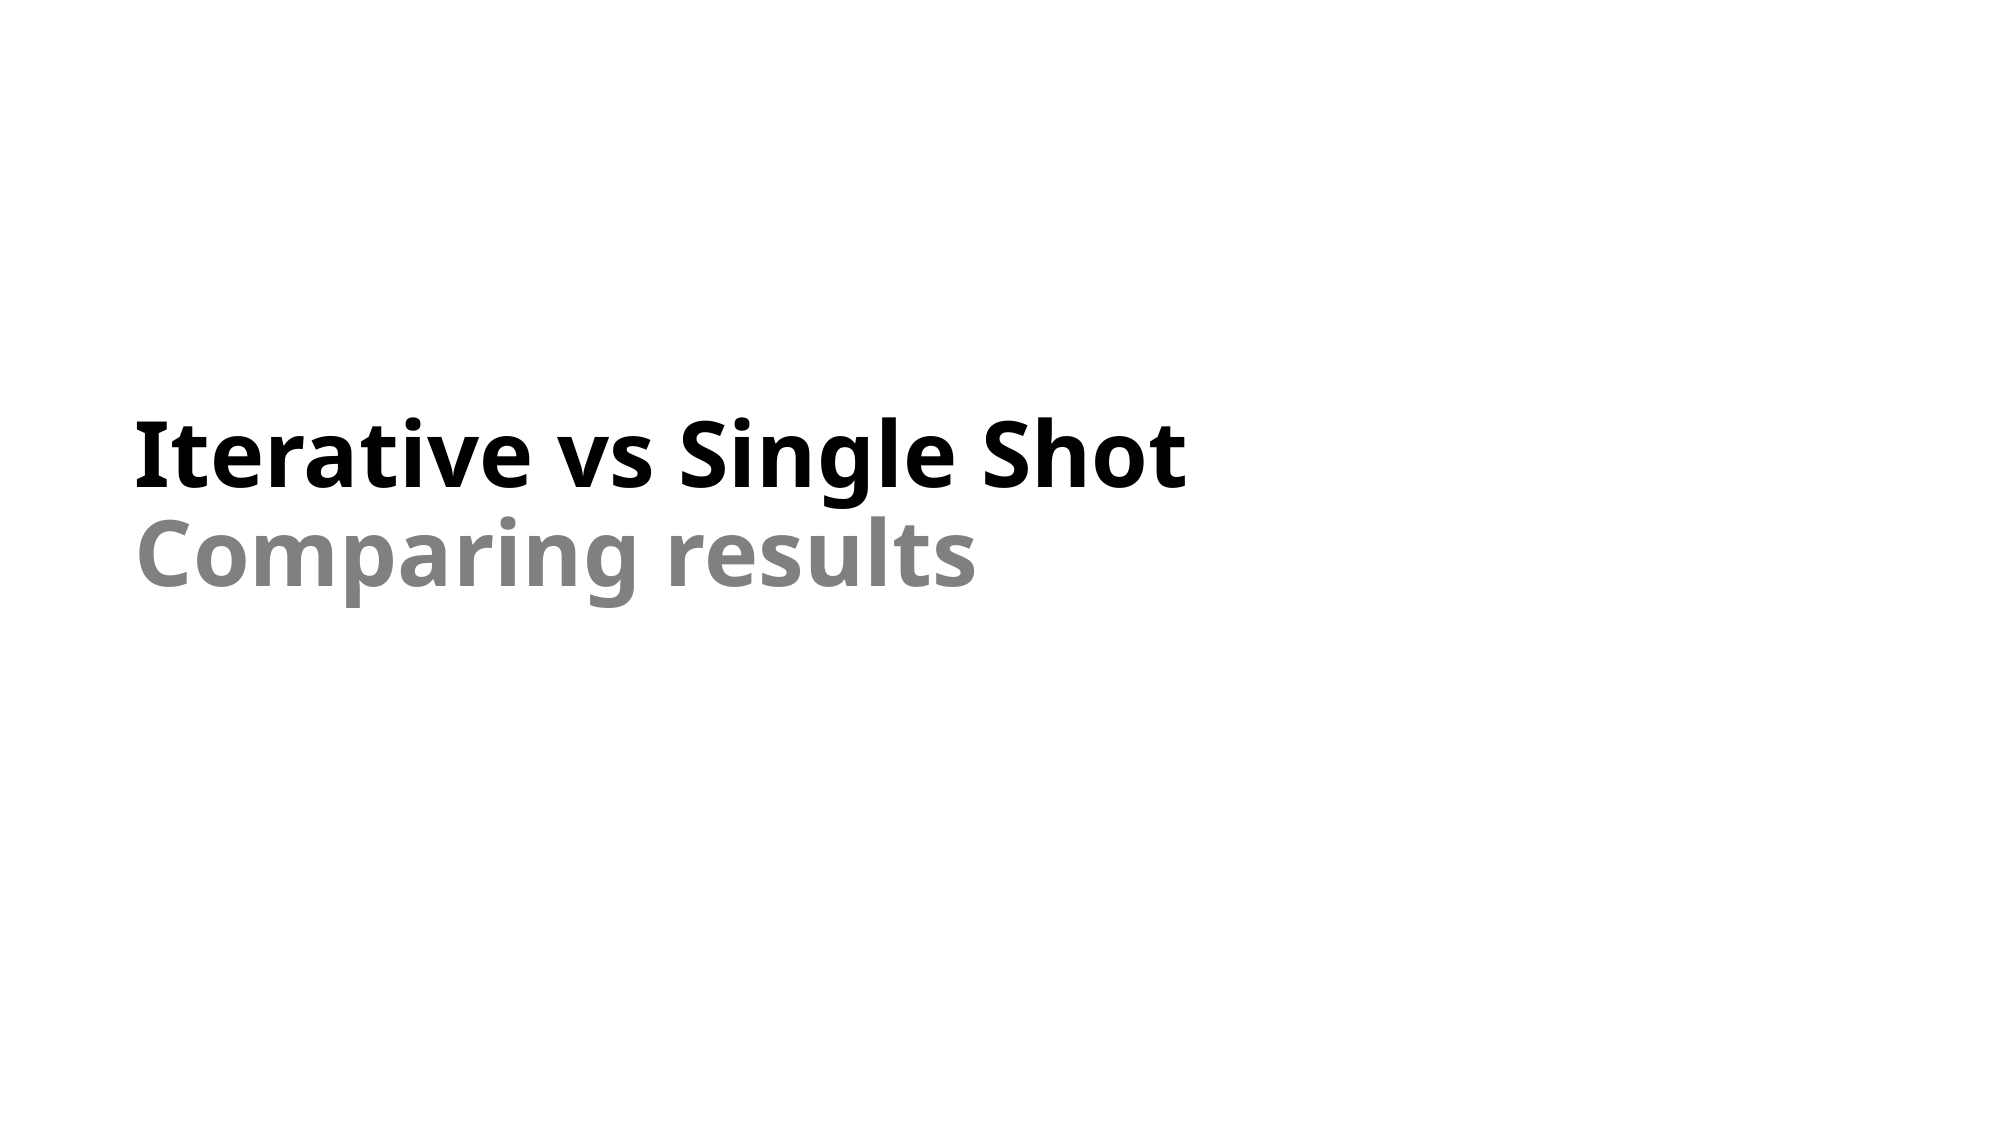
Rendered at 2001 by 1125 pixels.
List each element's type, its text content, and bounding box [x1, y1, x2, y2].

title Iterative vs Single Shot Comparing results [119, 398, 1849, 616]
